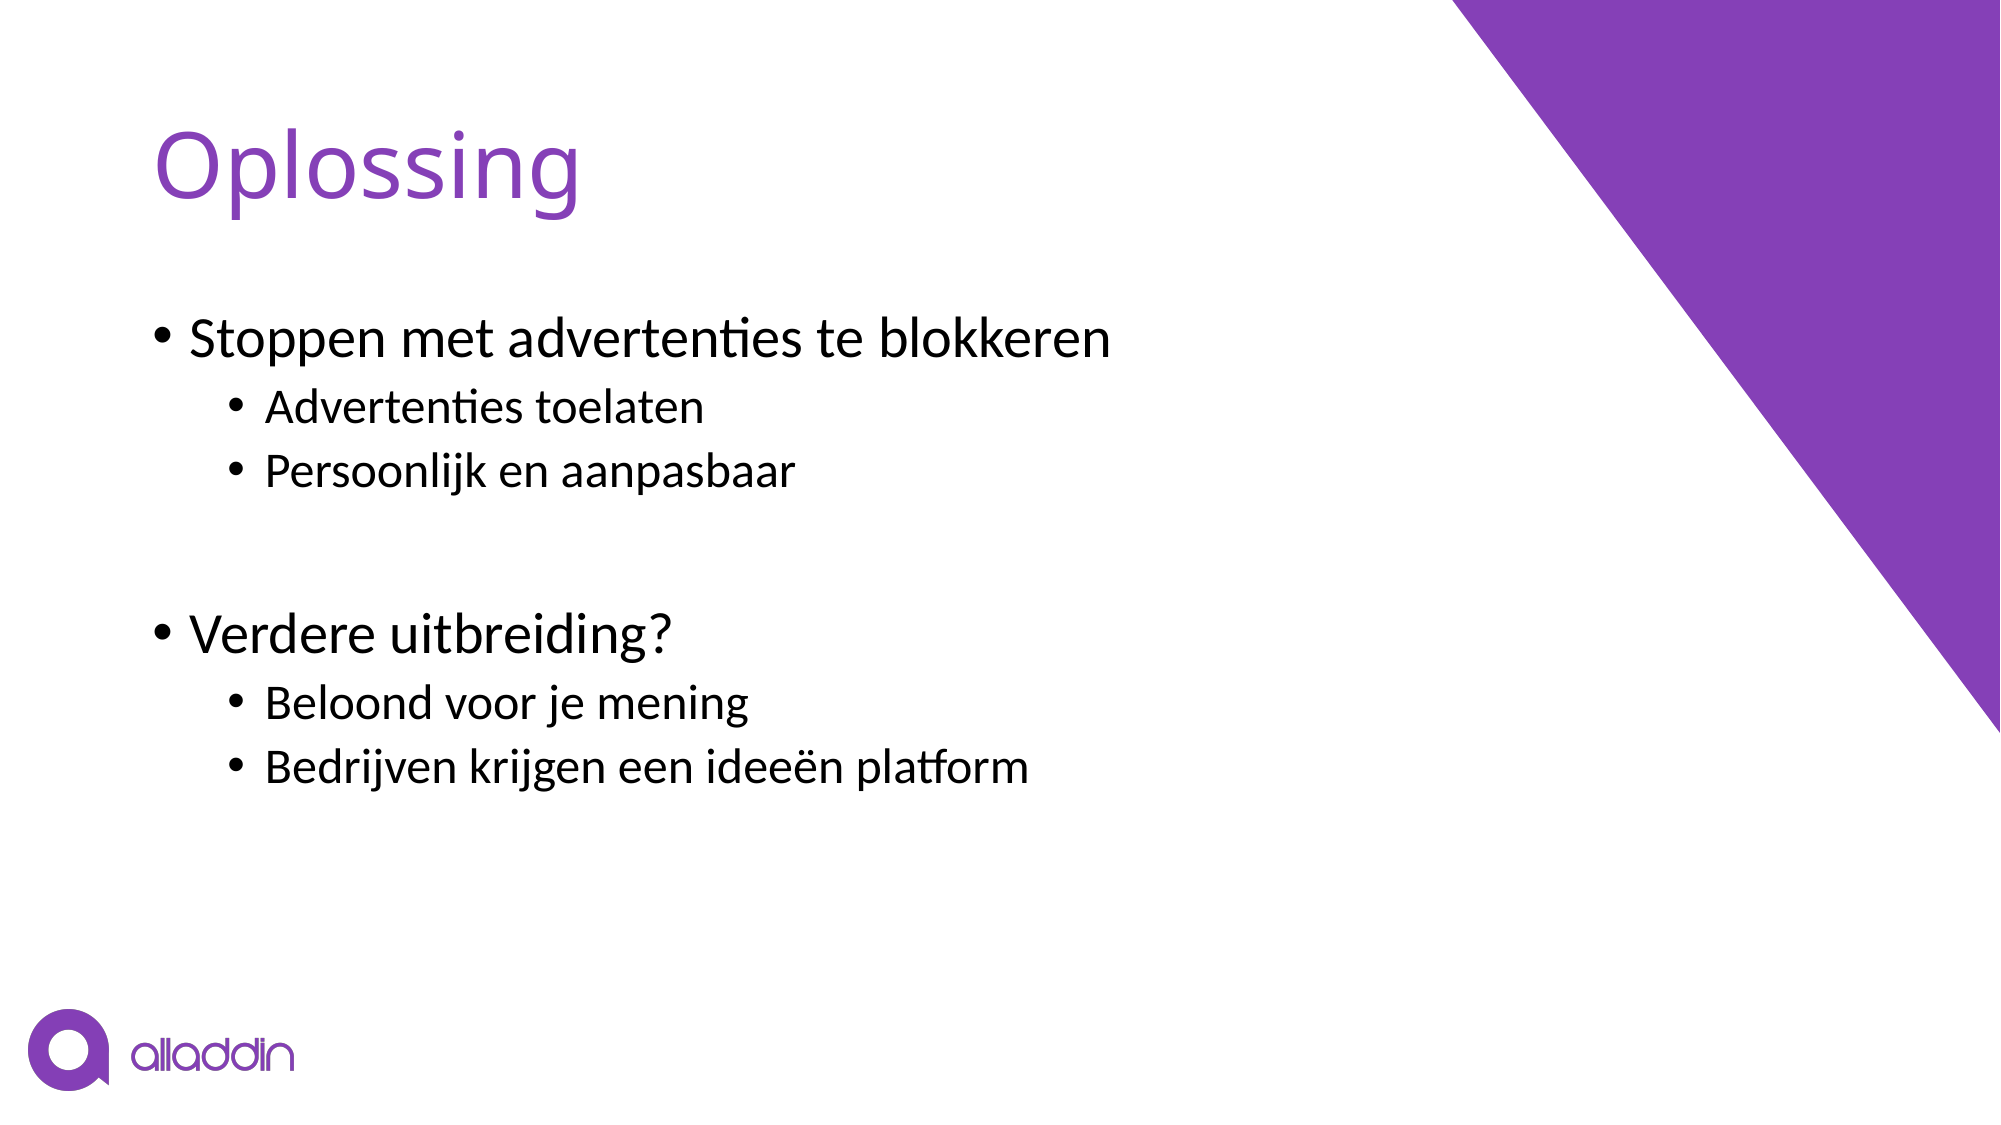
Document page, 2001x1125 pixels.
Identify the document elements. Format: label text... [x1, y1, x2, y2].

list Stoppen met advertenties te blokkeren Advertenties toelaten Persoonlijk en aanpasbaar Verdere uitbreiding? Beloond voor je mening Bedrijven krijgen een ideeën platform [137, 299, 1863, 1014]
text_box [1450, 0, 2000, 735]
title Oplossing [137, 59, 1657, 278]
picture [28, 1009, 297, 1091]
